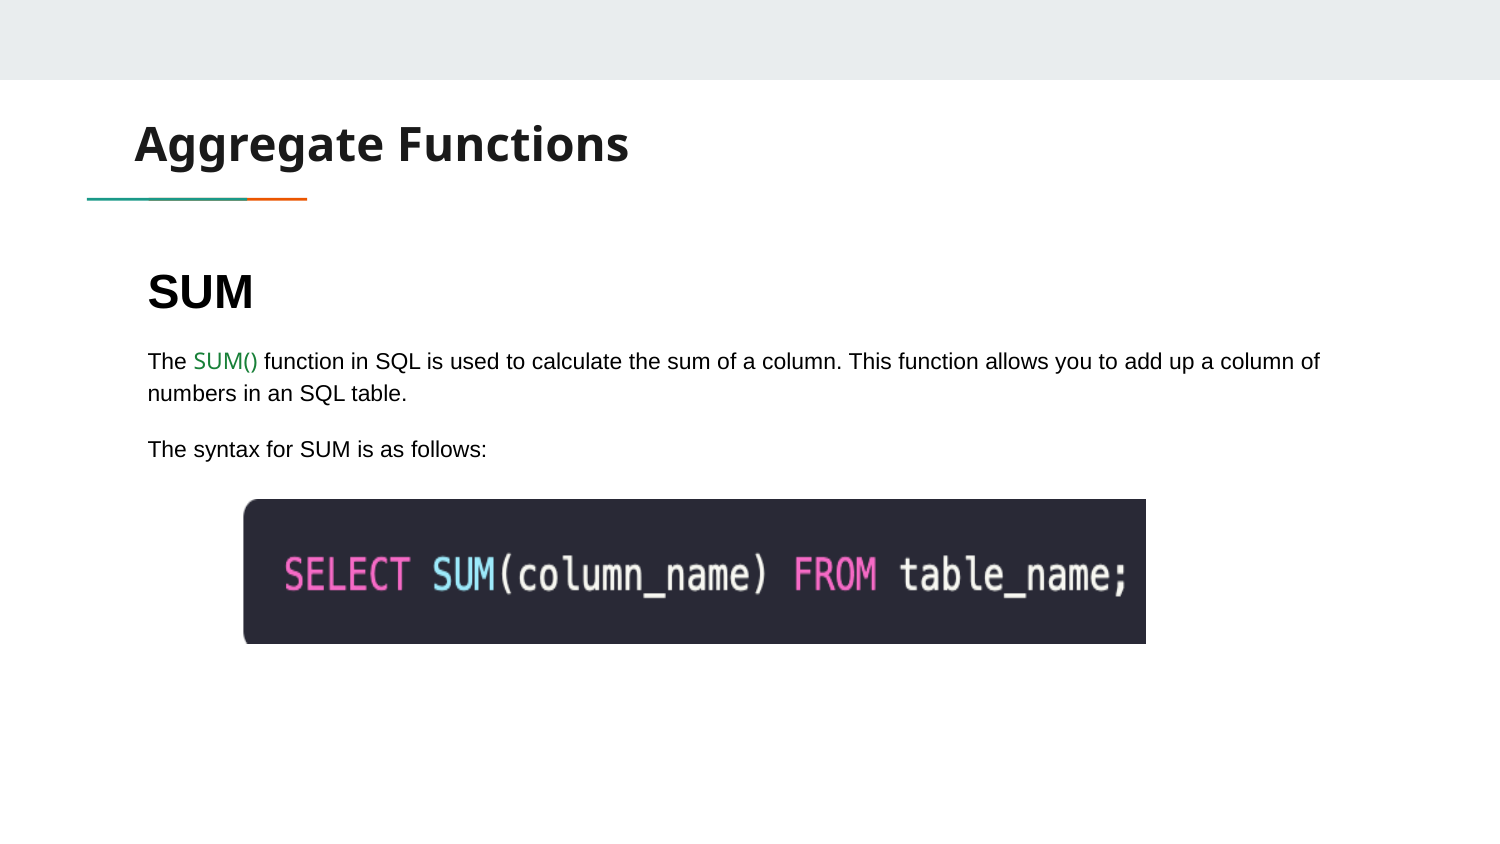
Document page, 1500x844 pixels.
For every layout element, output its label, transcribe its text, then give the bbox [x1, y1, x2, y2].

picture [241, 499, 1146, 644]
list SUM The SUM() function in SQL is used to calculate the sum of a column. This function allows you to add up a column of numbers in an SQL table. The syntax for SUM is as follows: [132, 236, 1394, 522]
title Aggregate Functions [119, 99, 1381, 187]
